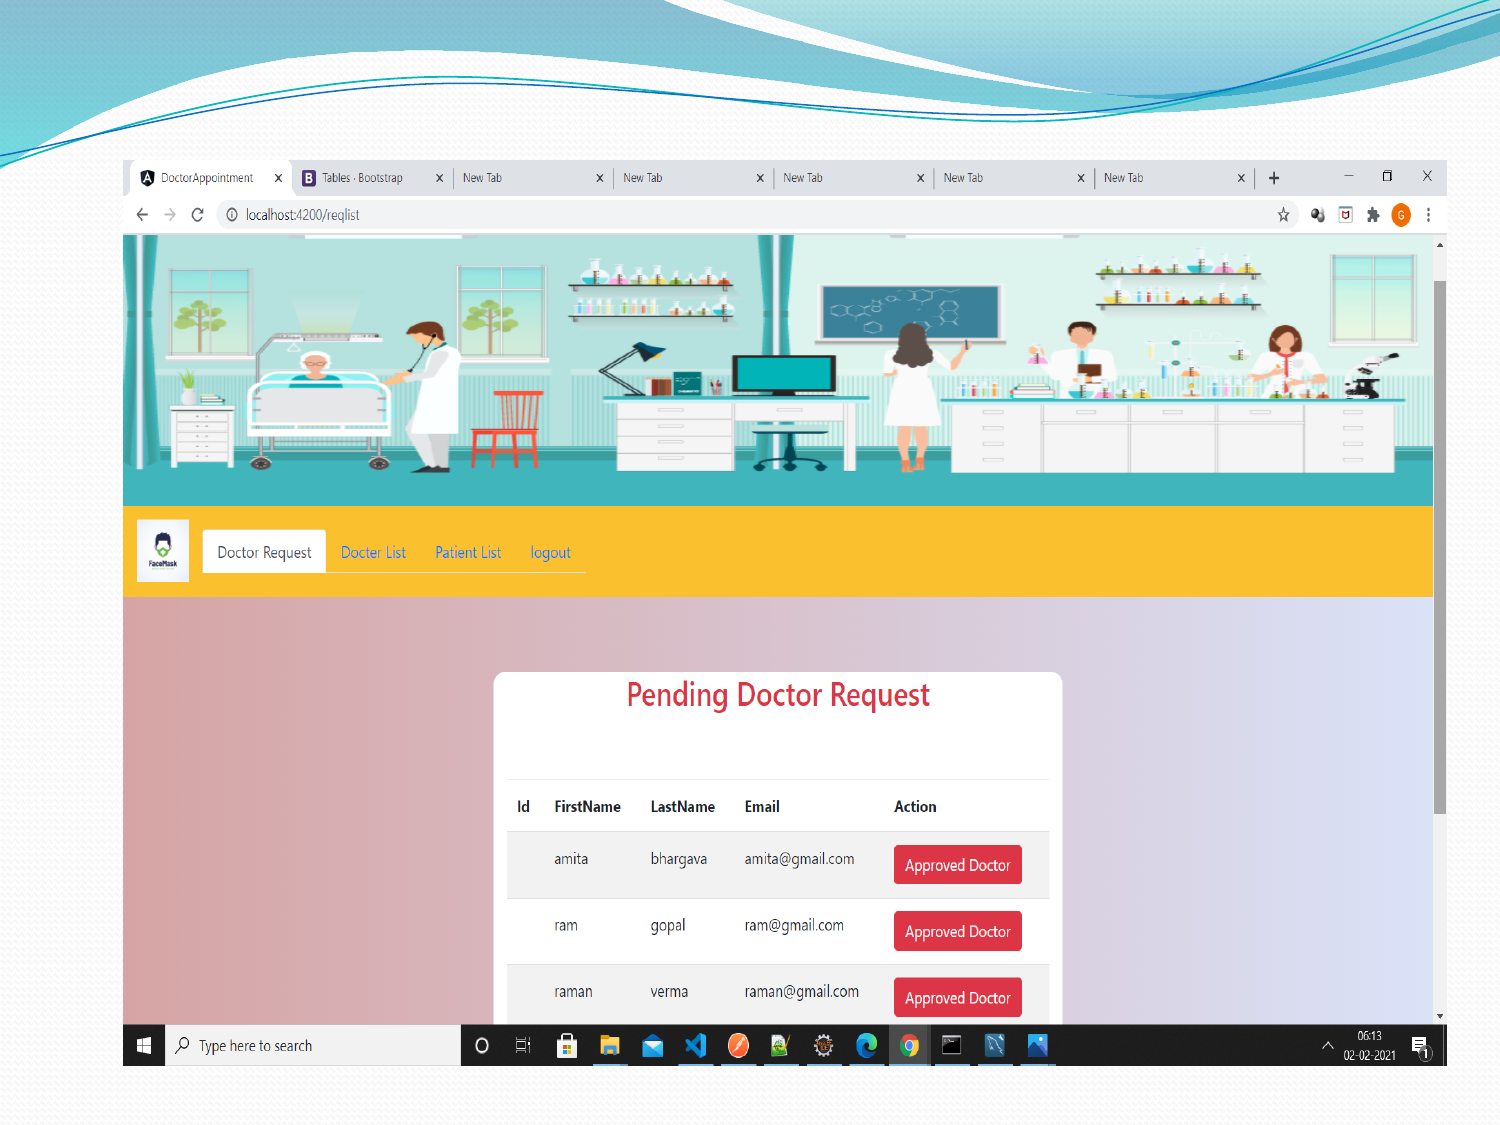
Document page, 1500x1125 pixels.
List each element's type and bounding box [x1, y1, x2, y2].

picture [123, 160, 1448, 1067]
